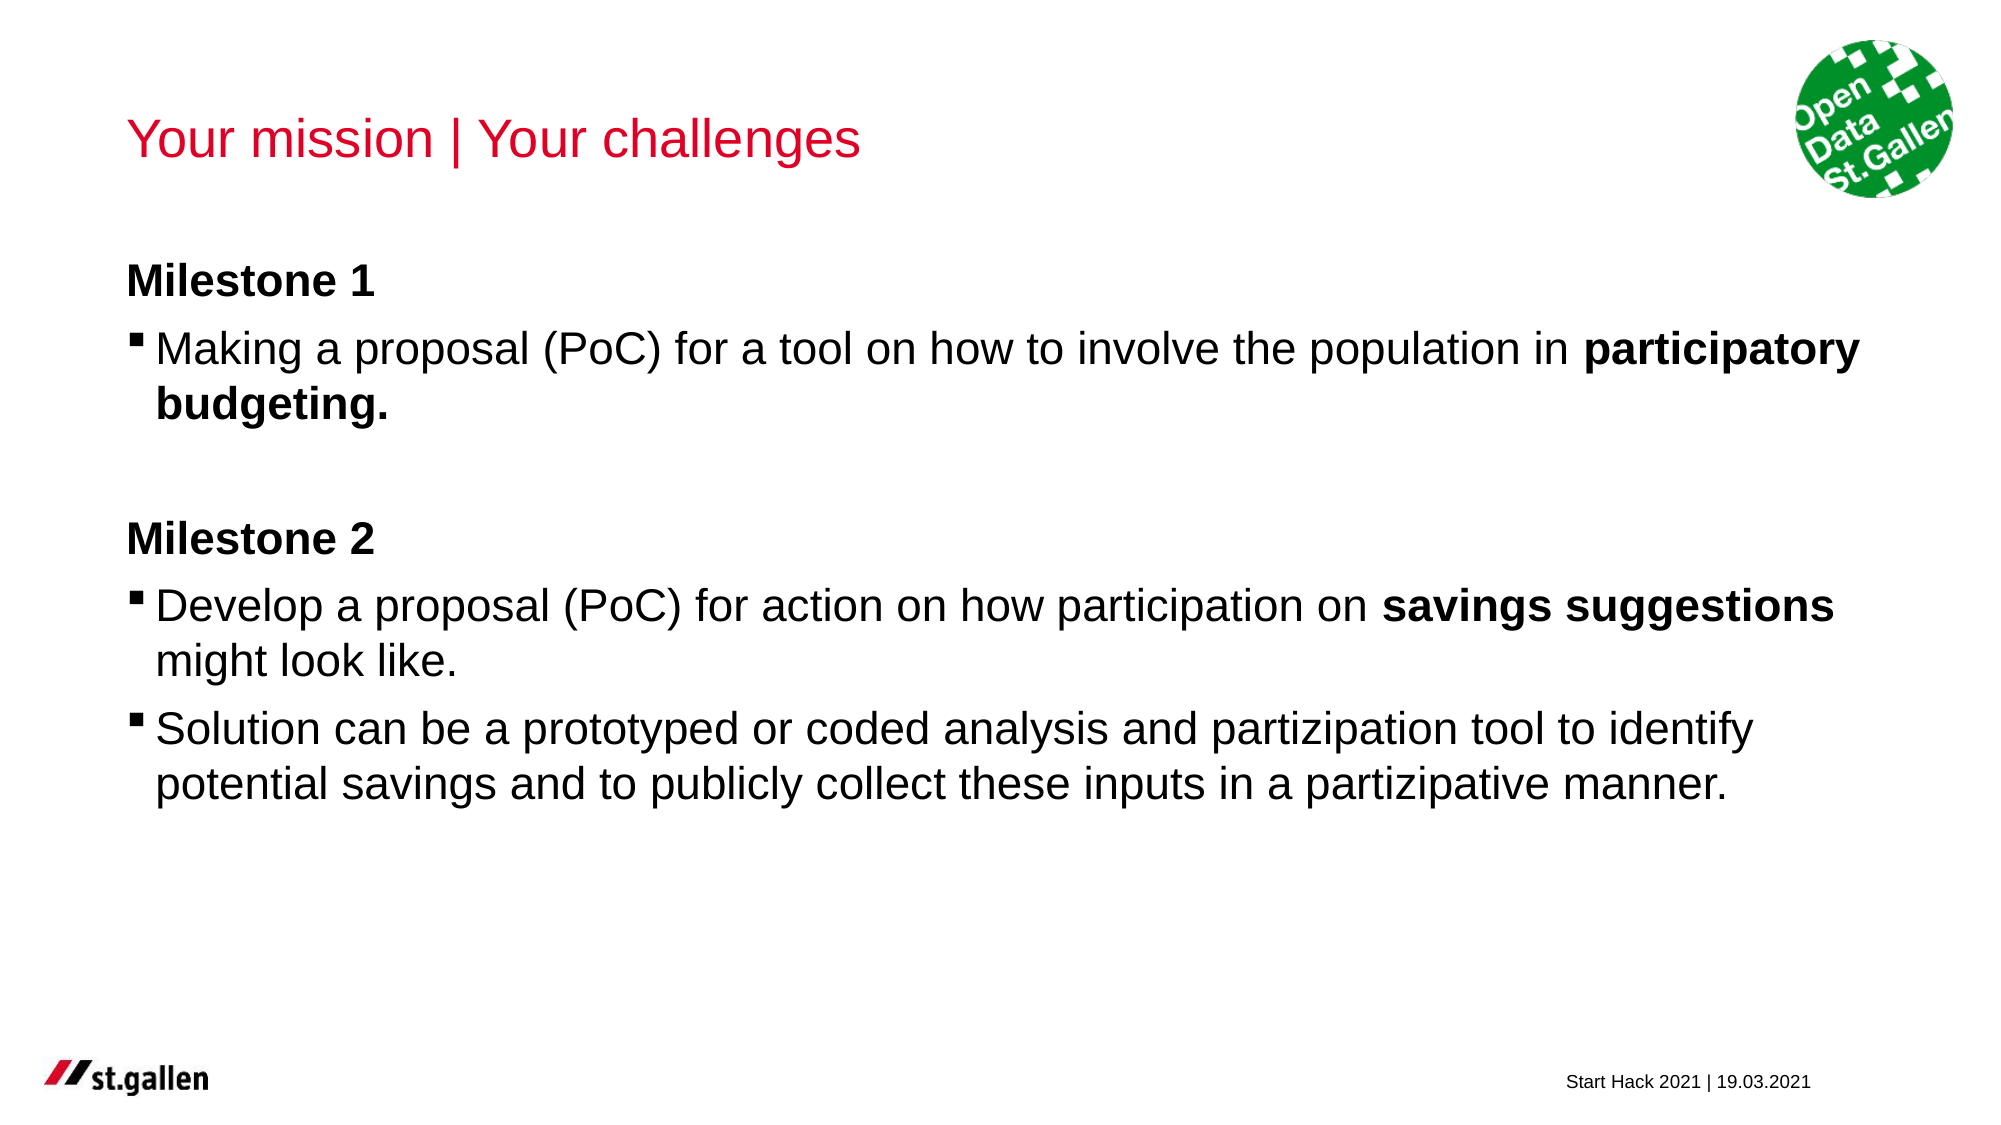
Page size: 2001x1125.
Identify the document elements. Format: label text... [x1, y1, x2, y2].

title Your mission | Your challenges [125, 103, 1890, 222]
picture [1794, 39, 1955, 200]
picture [43, 1057, 209, 1099]
footer Start Hack 2021 | 19.03.2021 [842, 1062, 1811, 1093]
list Milestone 1 Making a proposal (PoC) for a tool on how to involve the population in participatory budgeting. Milestone 2 Develop a proposal (PoC) for action on how participation on savings suggestions might look like. Solution can be a prototyped or coded analysis and partizipation tool to identify potential savings and to publicly collect these inputs in a partizipative manner. [125, 250, 1911, 1034]
